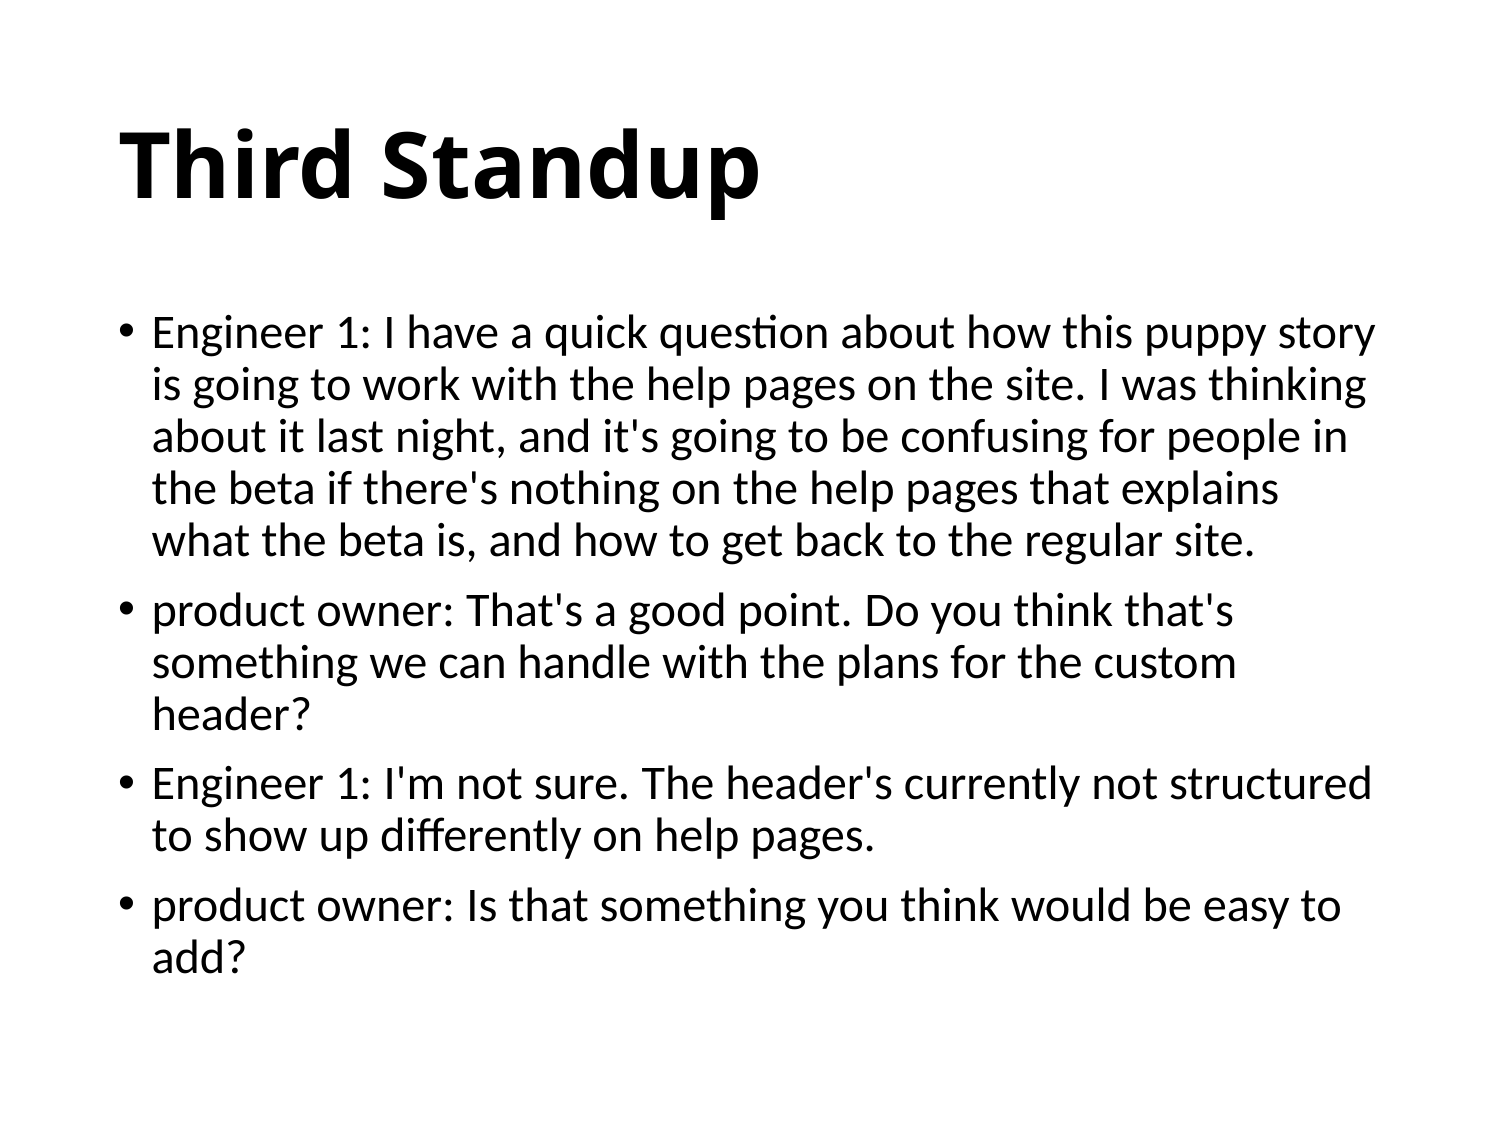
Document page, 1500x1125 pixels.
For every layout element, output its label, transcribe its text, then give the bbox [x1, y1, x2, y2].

list Engineer 1: I have a quick question about how this puppy story is going to work with the help pages on the site. I was thinking about it last night, and it's going to be confusing for people in the beta if there's nothing on the help pages that explains what the beta is, and how to get back to the regular site. product owner: That's a good point. Do you think that's something we can handle with the plans for the custom header? Engineer 1: I'm not sure. The header's currently not structured to show up differently on help pages. product owner: Is that something you think would be easy to add? [103, 299, 1397, 1014]
title Third Standup [103, 59, 1397, 278]
